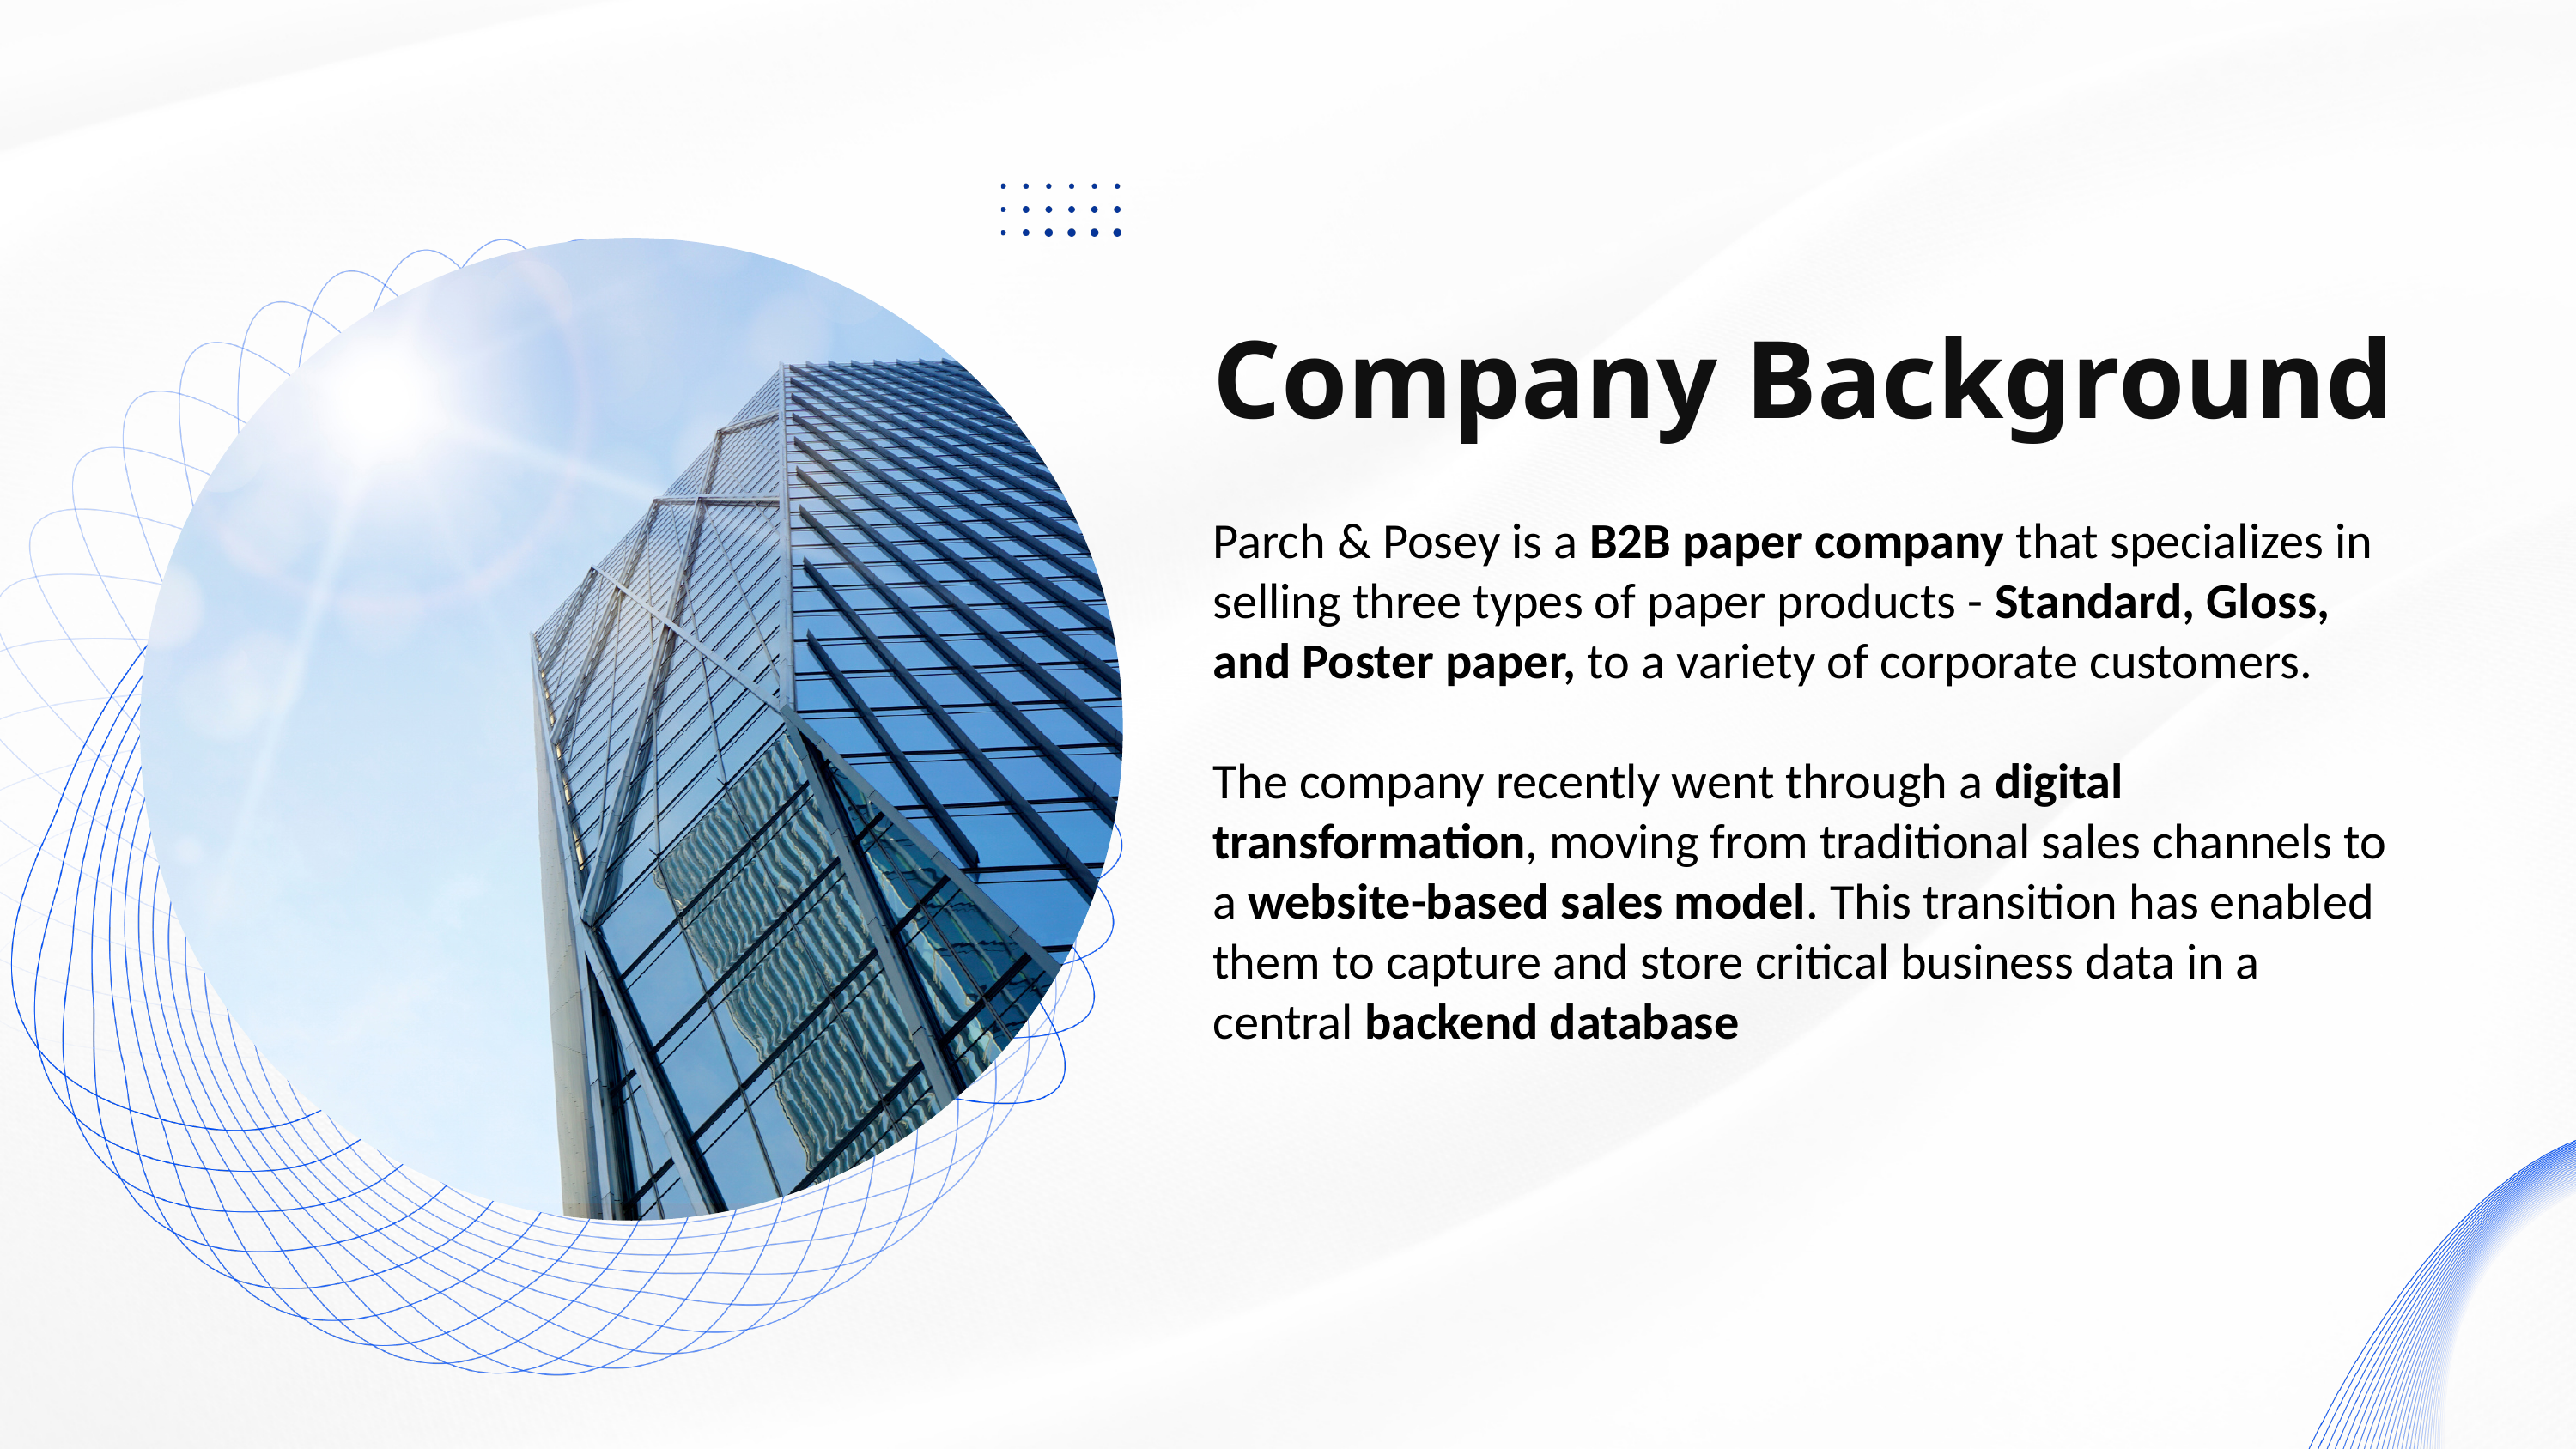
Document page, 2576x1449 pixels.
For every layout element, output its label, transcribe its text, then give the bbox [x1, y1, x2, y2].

text_box Company Background [1212, 282, 2419, 440]
text_box Parch & Posey is a B2B paper company that specializes in selling three types of paper products - Standard, Gloss, and Poster paper, to a variety of corporate customers. The company recently went through a digital transformation, moving from traditional sales channels to a website-based sales model. This transition has enabled them to capture and store critical business data in a central backend database [1212, 508, 2394, 1050]
text_box [0, 238, 1123, 1379]
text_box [139, 237, 1123, 1221]
text_box [2269, 993, 2576, 1449]
text_box [1000, 180, 1123, 237]
text_box [0, 0, 2576, 1449]
